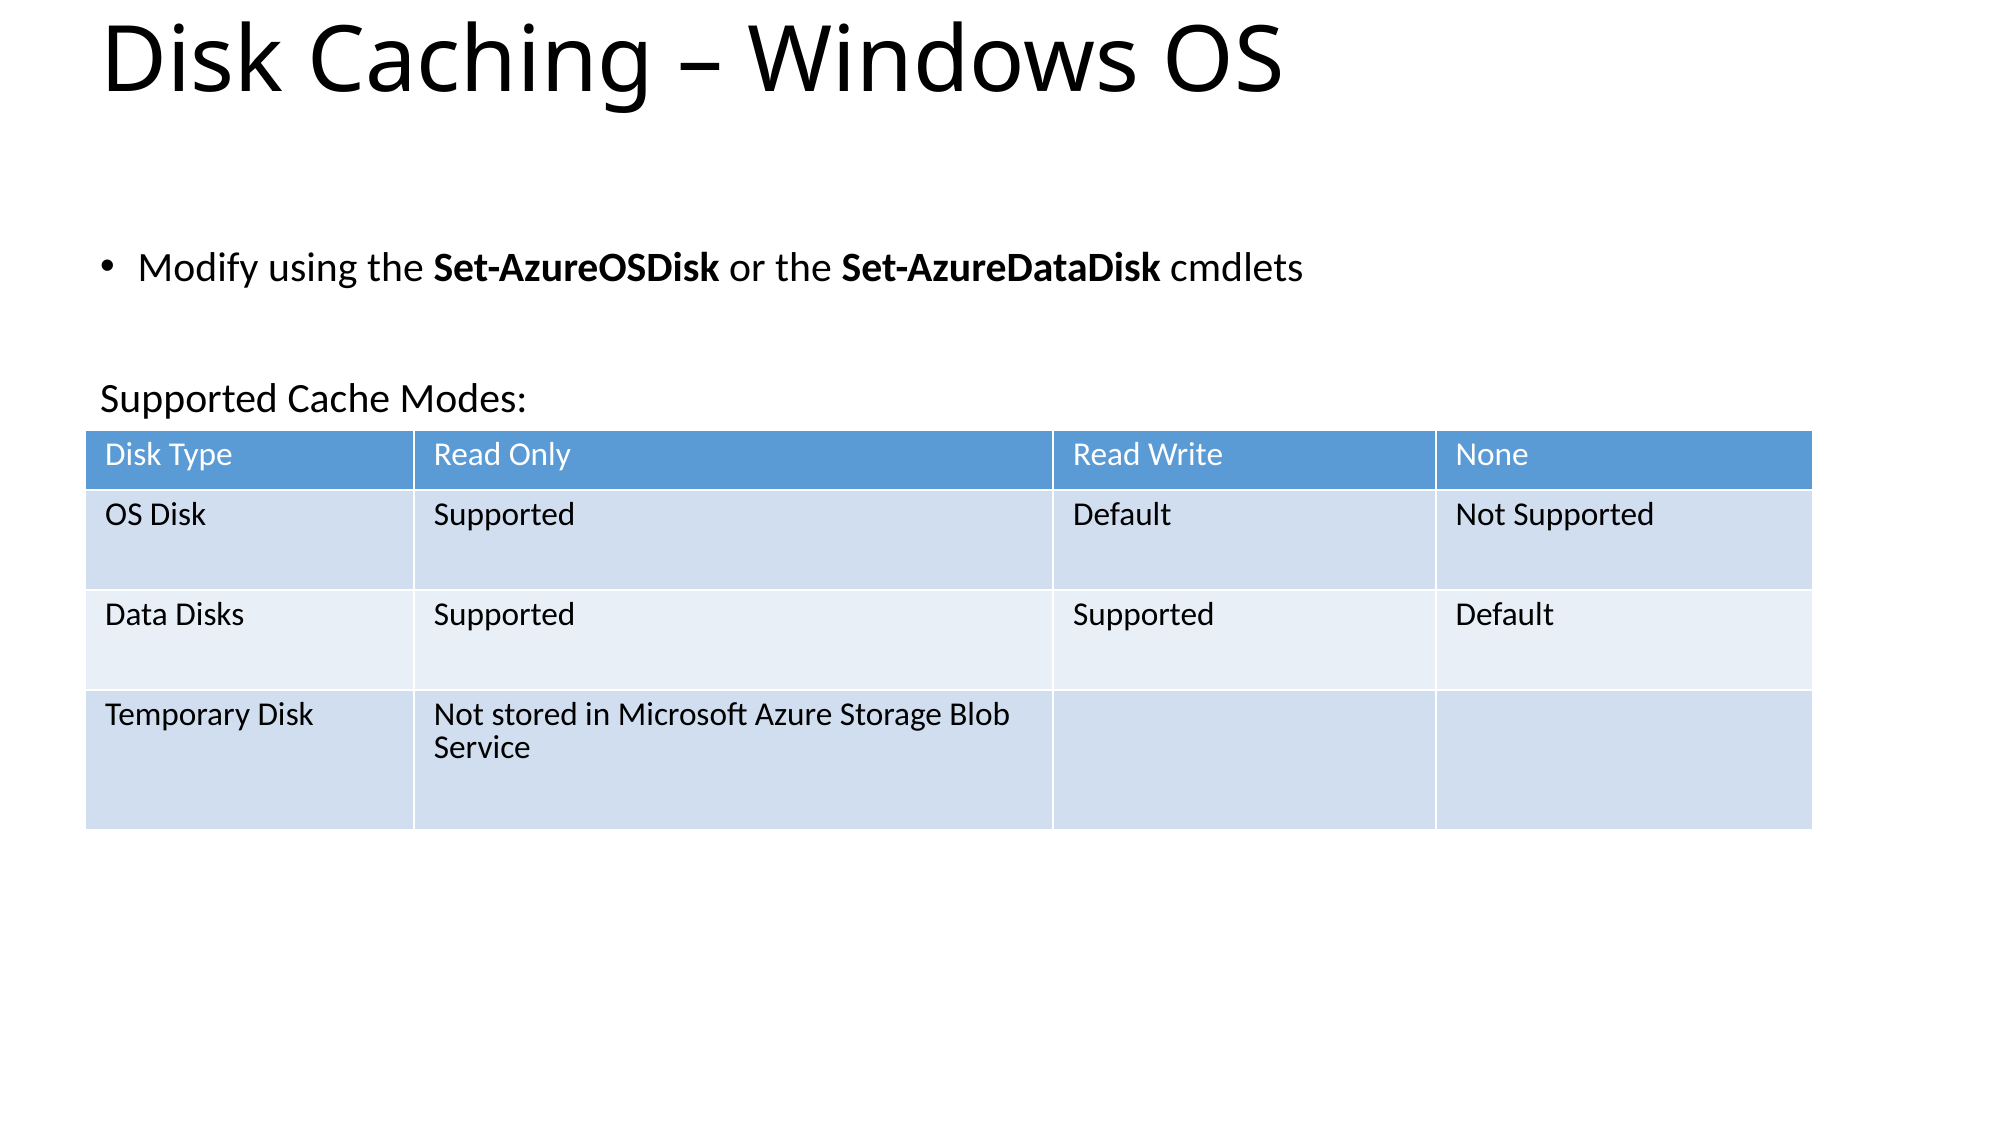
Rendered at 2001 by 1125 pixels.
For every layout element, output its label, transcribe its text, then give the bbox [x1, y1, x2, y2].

table_cell Default [1054, 491, 1435, 589]
table_cell Temporary Disk [86, 691, 413, 829]
table_cell Supported [415, 491, 1052, 589]
table_header Disk Type [86, 431, 413, 489]
table_cell Supported [1054, 591, 1435, 689]
table_cell Not stored in Microsoft Azure Storage Blob Service [415, 691, 1052, 829]
table_cell Supported [415, 591, 1052, 689]
table_header Read Only [415, 431, 1052, 489]
table_header None [1437, 431, 1812, 489]
table_header Read Write [1054, 431, 1435, 489]
title Disk Caching – Windows OS [85, 0, 1915, 123]
table_cell Not Supported [1437, 491, 1812, 589]
list Modify using the Set-AzureOSDisk or the Set-AzureDataDisk cmdlets Supported Cache Modes: [85, 237, 1915, 450]
table_cell Data Disks [86, 591, 413, 689]
table_cell [1437, 691, 1812, 829]
table_cell Default [1437, 591, 1812, 689]
table_cell OS Disk [86, 491, 413, 589]
table_cell [1054, 691, 1435, 829]
